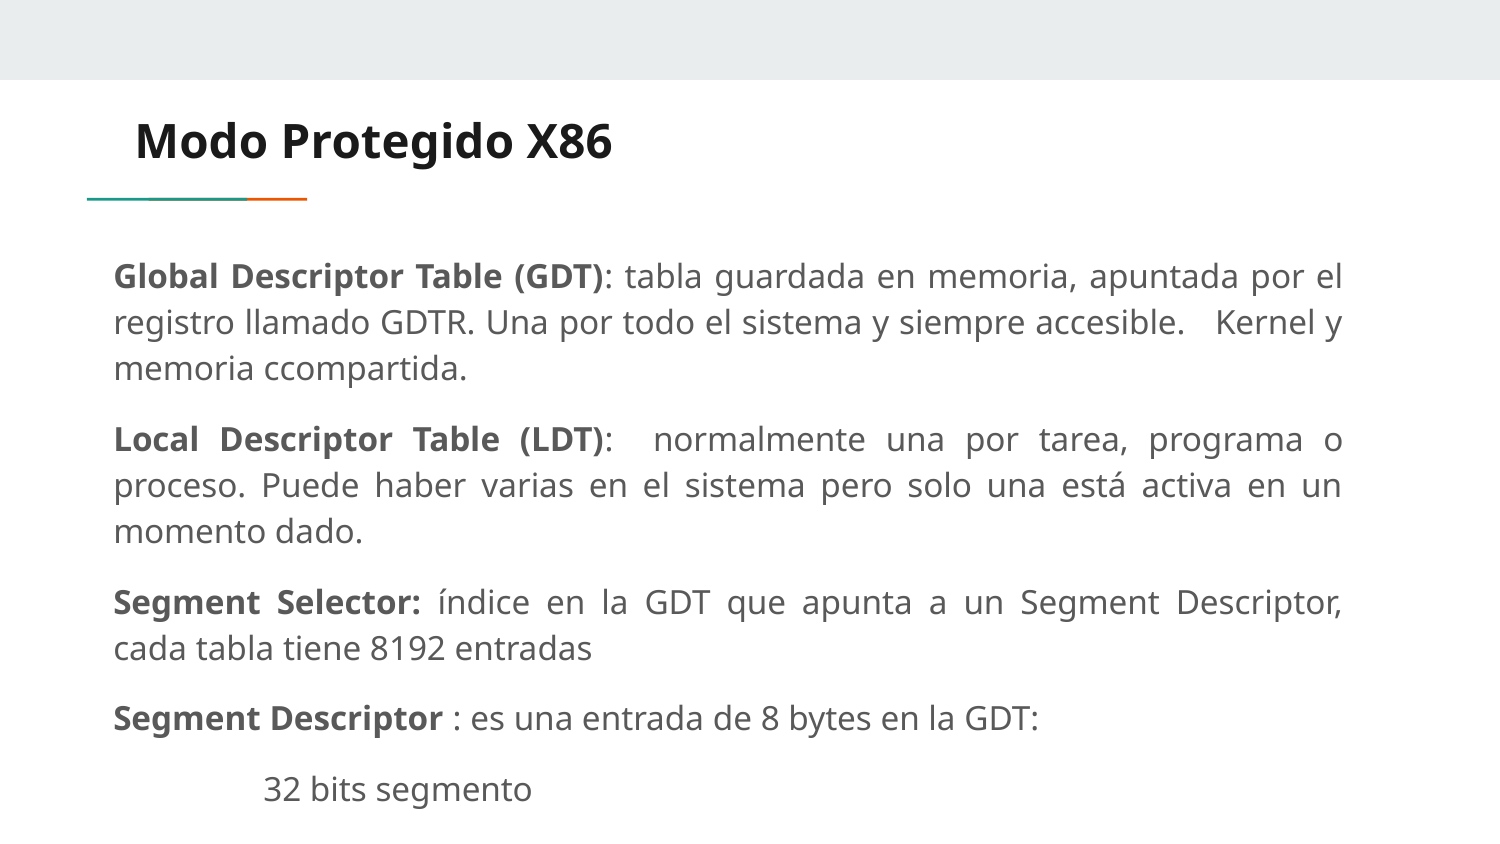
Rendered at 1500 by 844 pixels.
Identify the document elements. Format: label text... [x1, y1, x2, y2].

title Modo Protegido X86 [119, 95, 1381, 184]
list Global Descriptor Table (GDT): tabla guardada en memoria, apuntada por el registro llamado GDTR. Una por todo el sistema y siempre accesible. Kernel y memoria ccompartida. Local Descriptor Table (LDT): normalmente una por tarea, programa o proceso. Puede haber varias en el sistema pero solo una está activa en un momento dado. Segment Selector: índice en la GDT que apunta a un Segment Descriptor, cada tabla tiene 8192 entradas Segment Descriptor : es una entrada de 8 bytes en la GDT: 32 bits segmento 20 bits de segmento límite dependiendo del G-bit [98, 234, 1360, 837]
